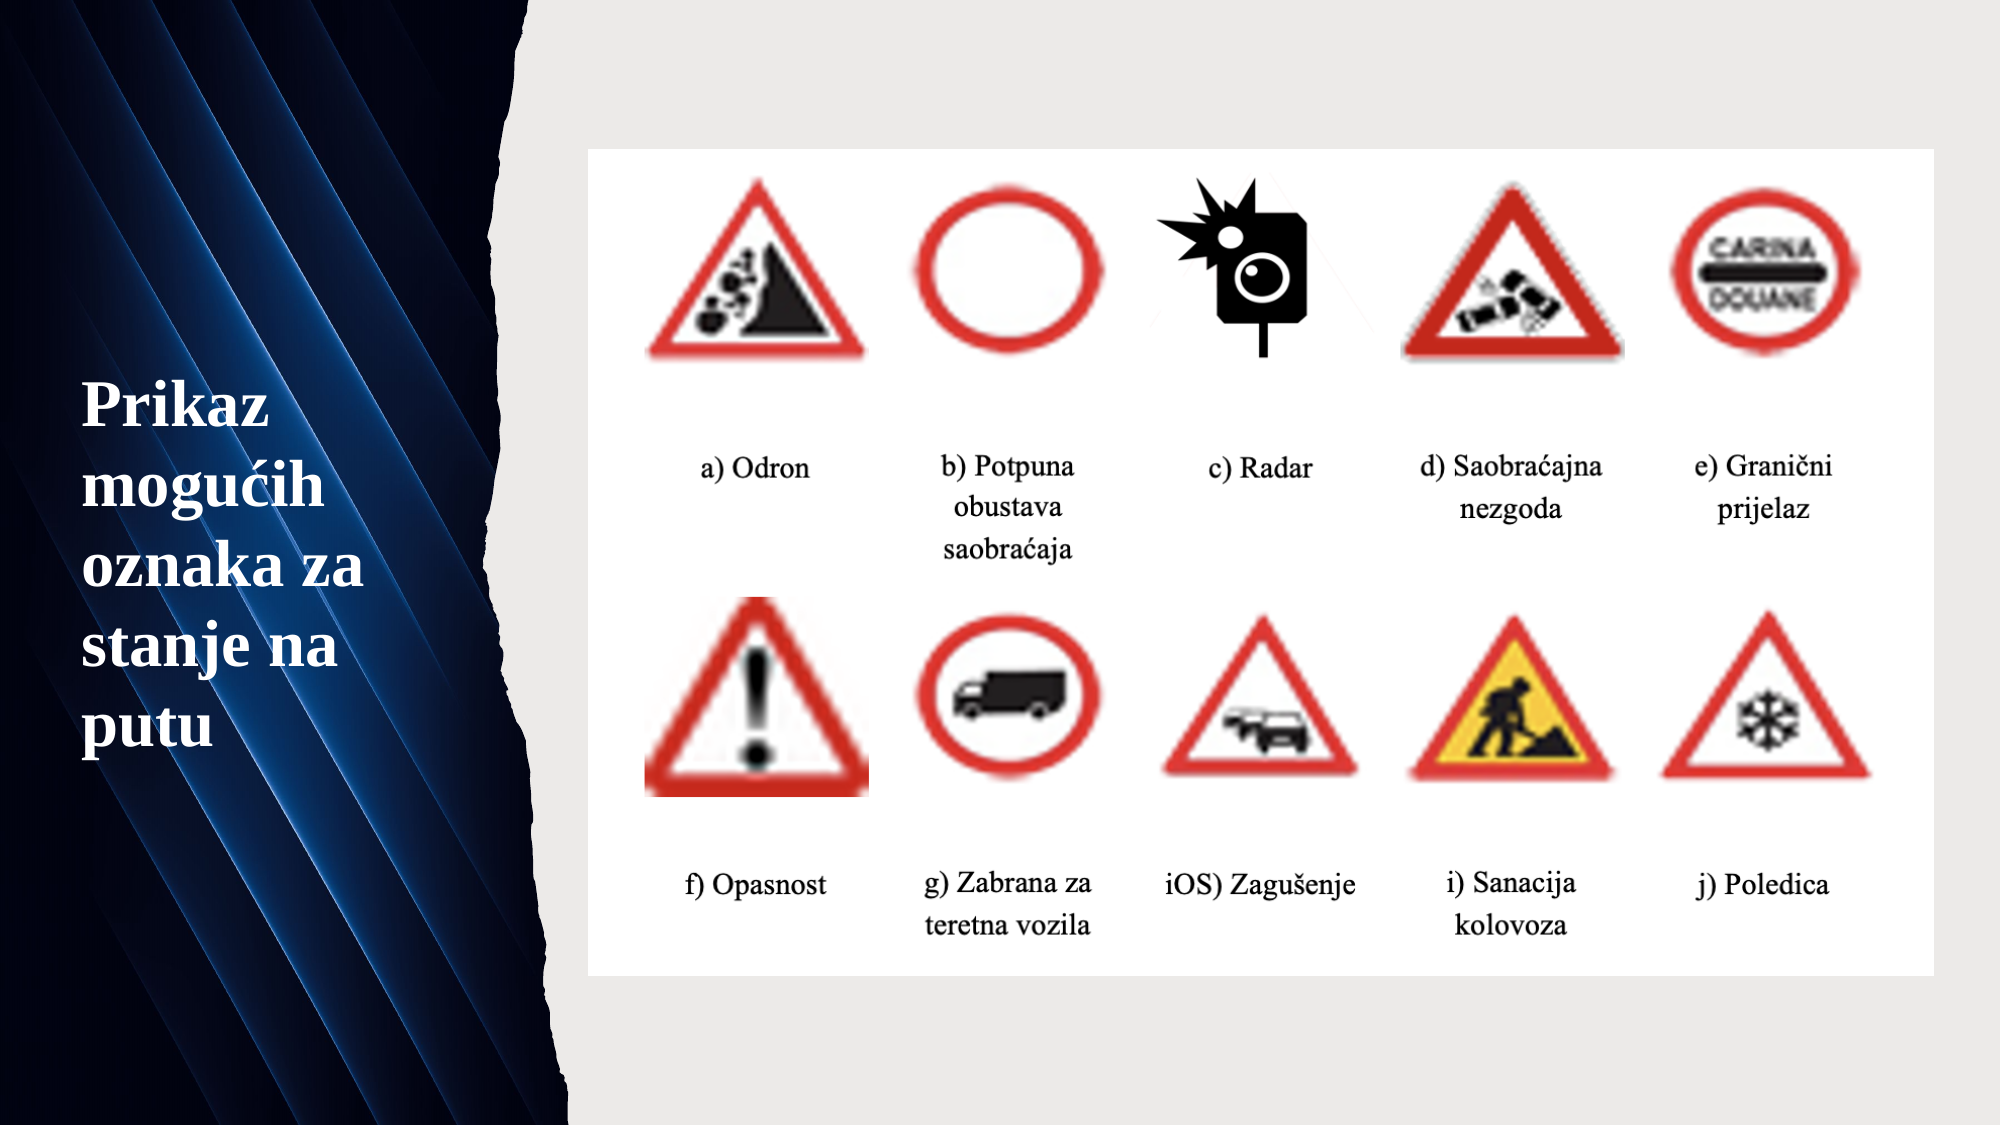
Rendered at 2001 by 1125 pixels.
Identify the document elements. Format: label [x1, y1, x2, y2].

picture [587, 149, 1934, 976]
picture [0, 0, 569, 1125]
text_box [569, 0, 2000, 1125]
